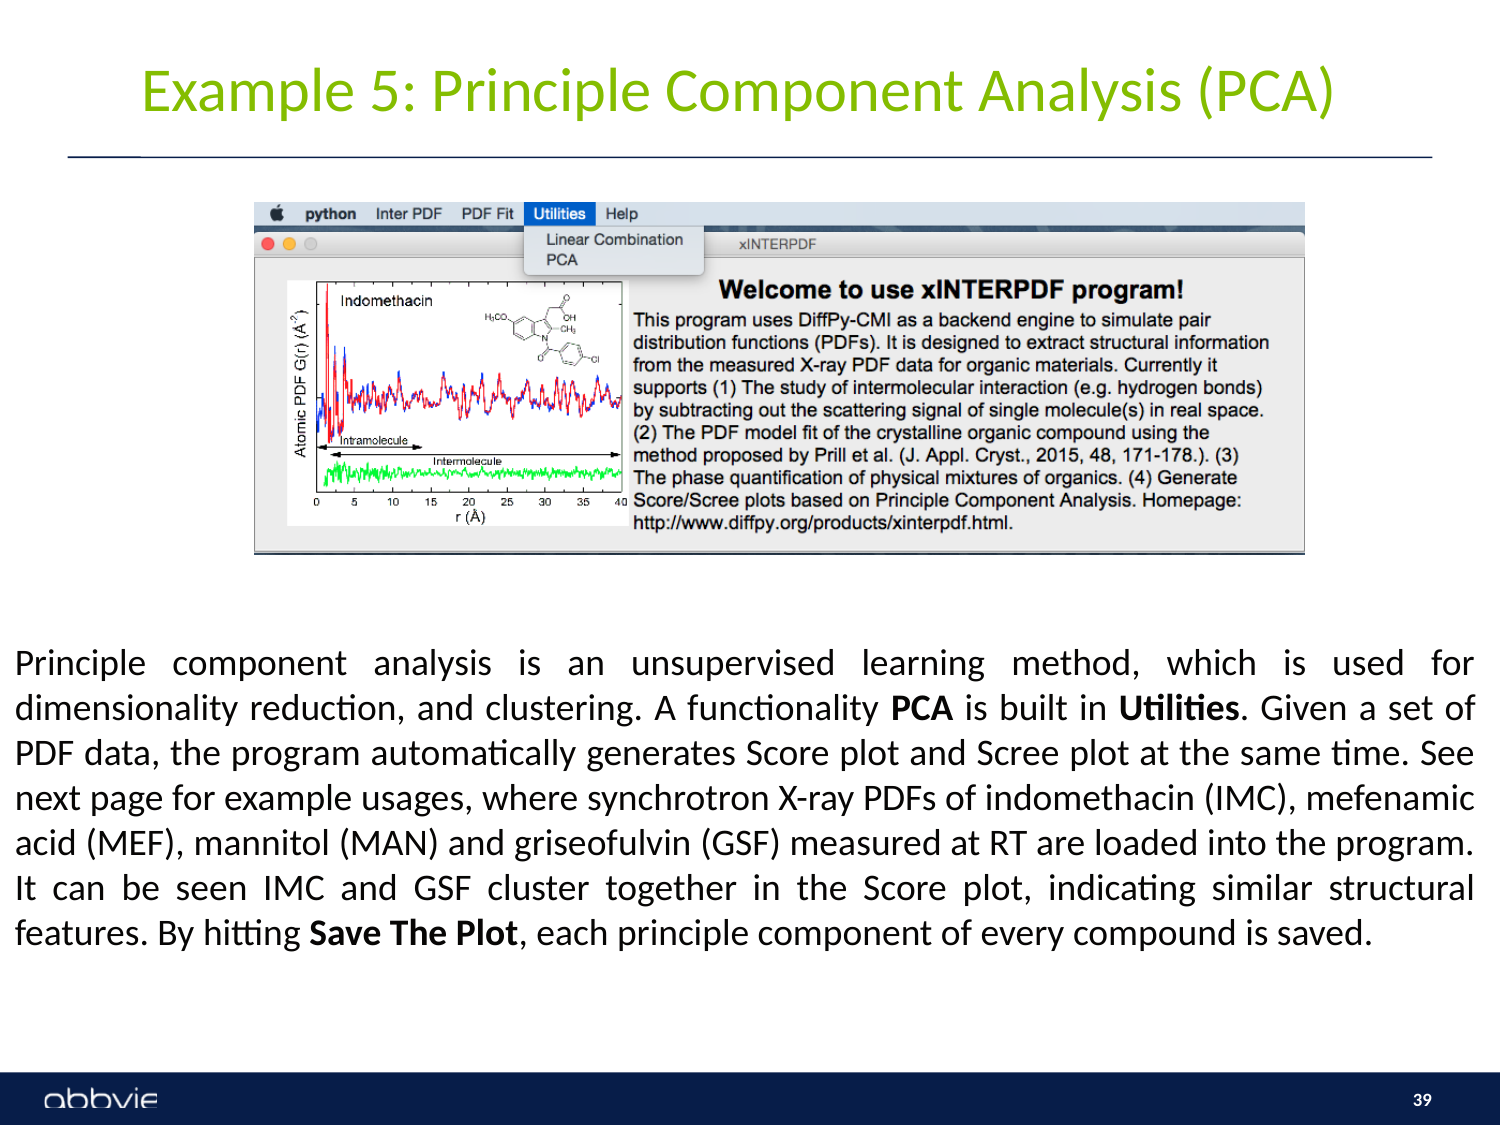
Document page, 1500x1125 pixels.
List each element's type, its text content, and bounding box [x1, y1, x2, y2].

text_box Example 5: Principle Component Analysis (PCA) [126, 41, 1500, 131]
slide_number 39 [1391, 1083, 1432, 1114]
picture [254, 202, 1305, 556]
text_box Principle component analysis is an unsupervised learning method, which is used for dimensionality reduction, and clustering. A functionality PCA is built in Utilities. Given a set of PDF data, the program automatically generates Score plot and Scree plot at the same time. See next page for example usages, where synchrotron X-ray PDFs of indomethacin (IMC), mefenamic acid (MEF), mannitol (MAN) and griseofulvin (GSF) measured at RT are loaded into the program. It can be seen IMC and GSF cluster together in the Score plot, indicating similar structural features. By hitting Save The Plot, each principle component of every compound is saved. [0, 630, 1492, 960]
